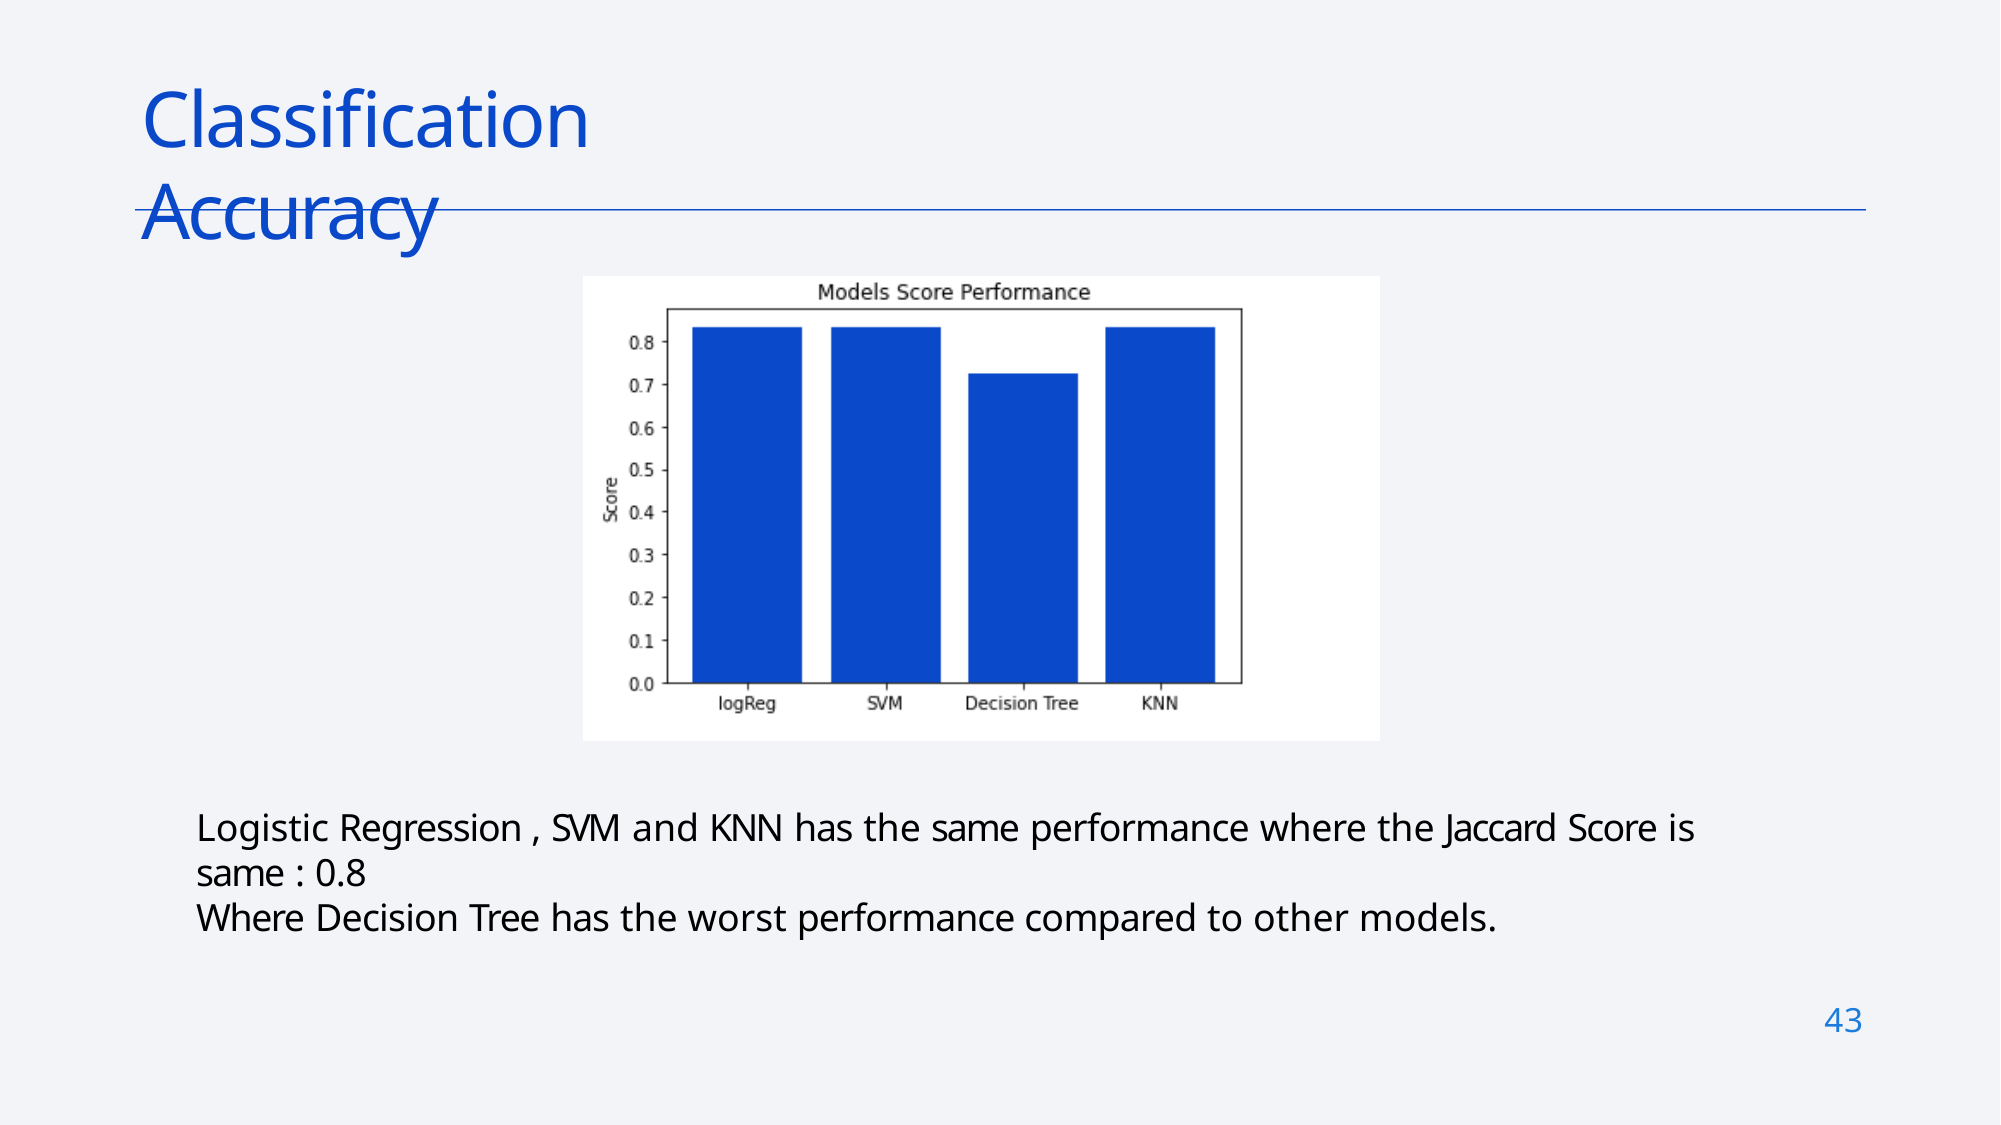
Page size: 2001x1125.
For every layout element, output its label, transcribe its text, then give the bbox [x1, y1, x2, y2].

title Classification Accuracy [139, 68, 883, 259]
picture [0, 0, 2000, 1125]
text_box Logistic Regression , SVM and KNN has the same performance where the Jaccard Score is same : 0.8 Where Decision Tree has the worst performance compared to other models. [194, 801, 1810, 939]
text_box 43 [1822, 997, 1867, 1040]
